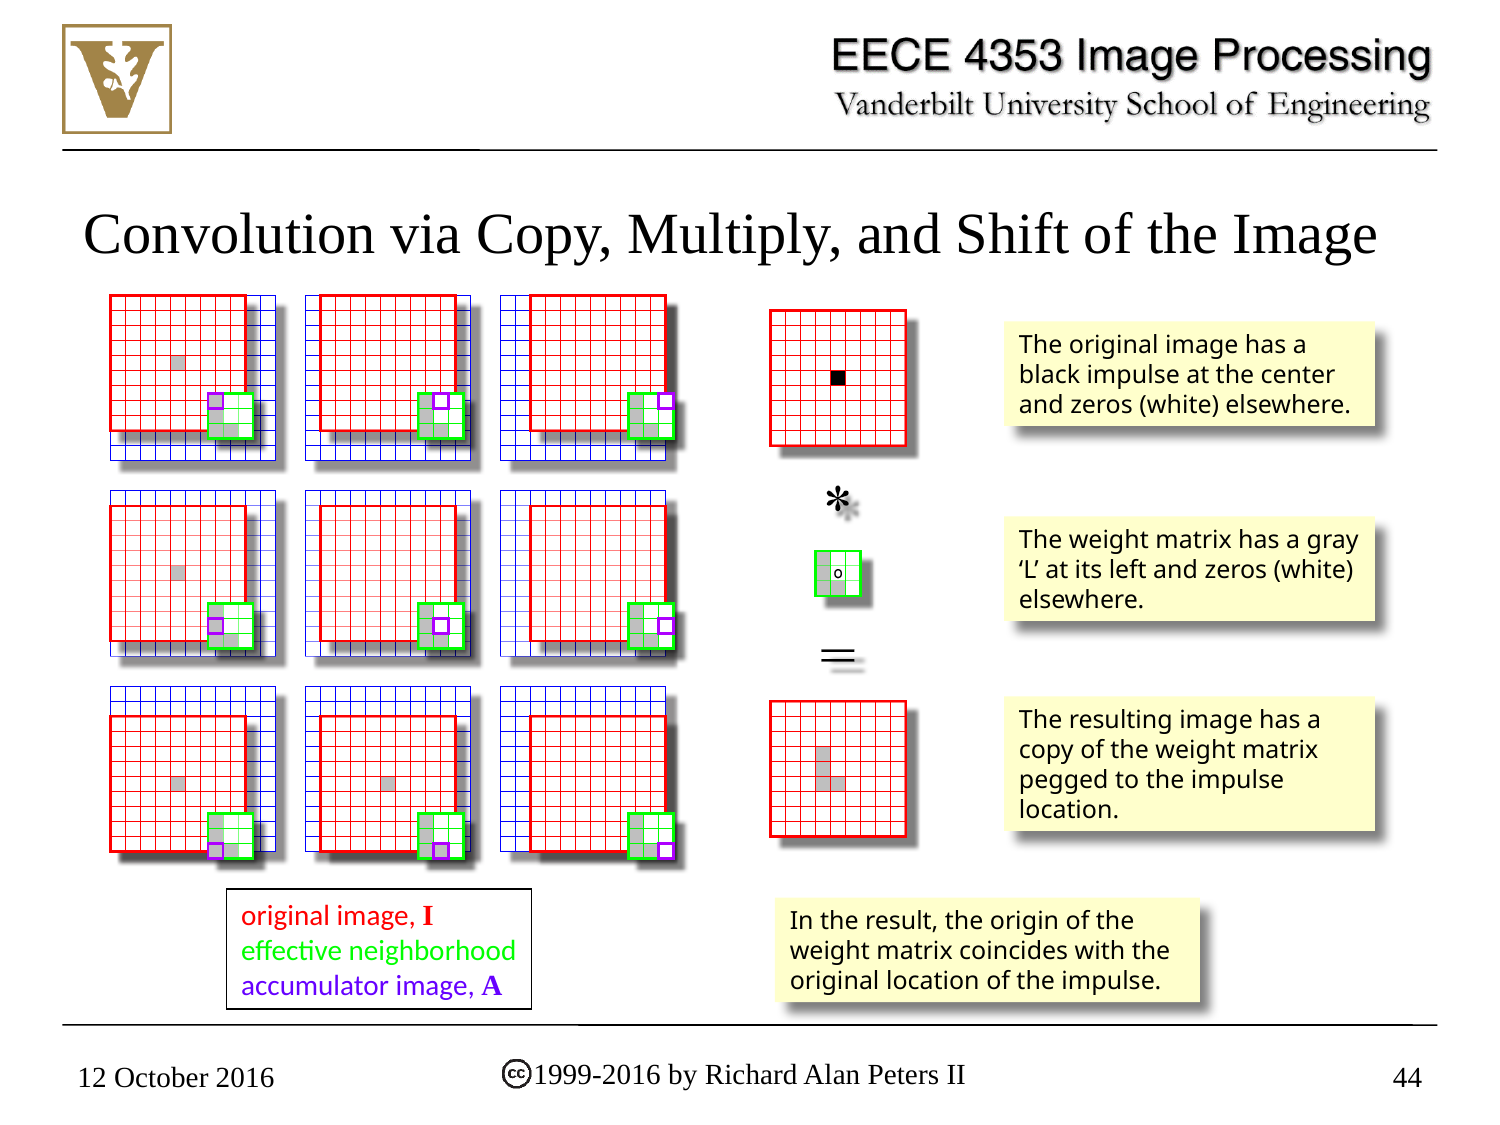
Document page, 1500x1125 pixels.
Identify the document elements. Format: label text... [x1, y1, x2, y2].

text_box original image, I effective neighborhood accumulator image, A [226, 909, 532, 1009]
picture [62, 24, 172, 134]
title Convolution via Copy, Multiply, and Shift of the Image [68, 128, 1414, 332]
picture [87, 261, 995, 900]
footer 1999-2016 by Richard Alan Peters II [512, 1042, 988, 1103]
slide_number 44 [1087, 1045, 1438, 1106]
text_box In the result, the origin of the weight matrix coincides with the original location of the impulse. [774, 897, 1200, 1003]
text_box The original image has a black impulse at the center and zeros (white) elsewhere. [1004, 332, 1375, 426]
text_box The resulting image has a copy of the weight matrix pegged to the impulse location. [1004, 696, 1375, 831]
picture [826, 25, 1436, 133]
picture [498, 1055, 512, 1091]
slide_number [62, 1045, 413, 1106]
text_box The weight matrix has a gray ‘L’ at its left and zeros (white) elsewhere. [1004, 516, 1375, 621]
